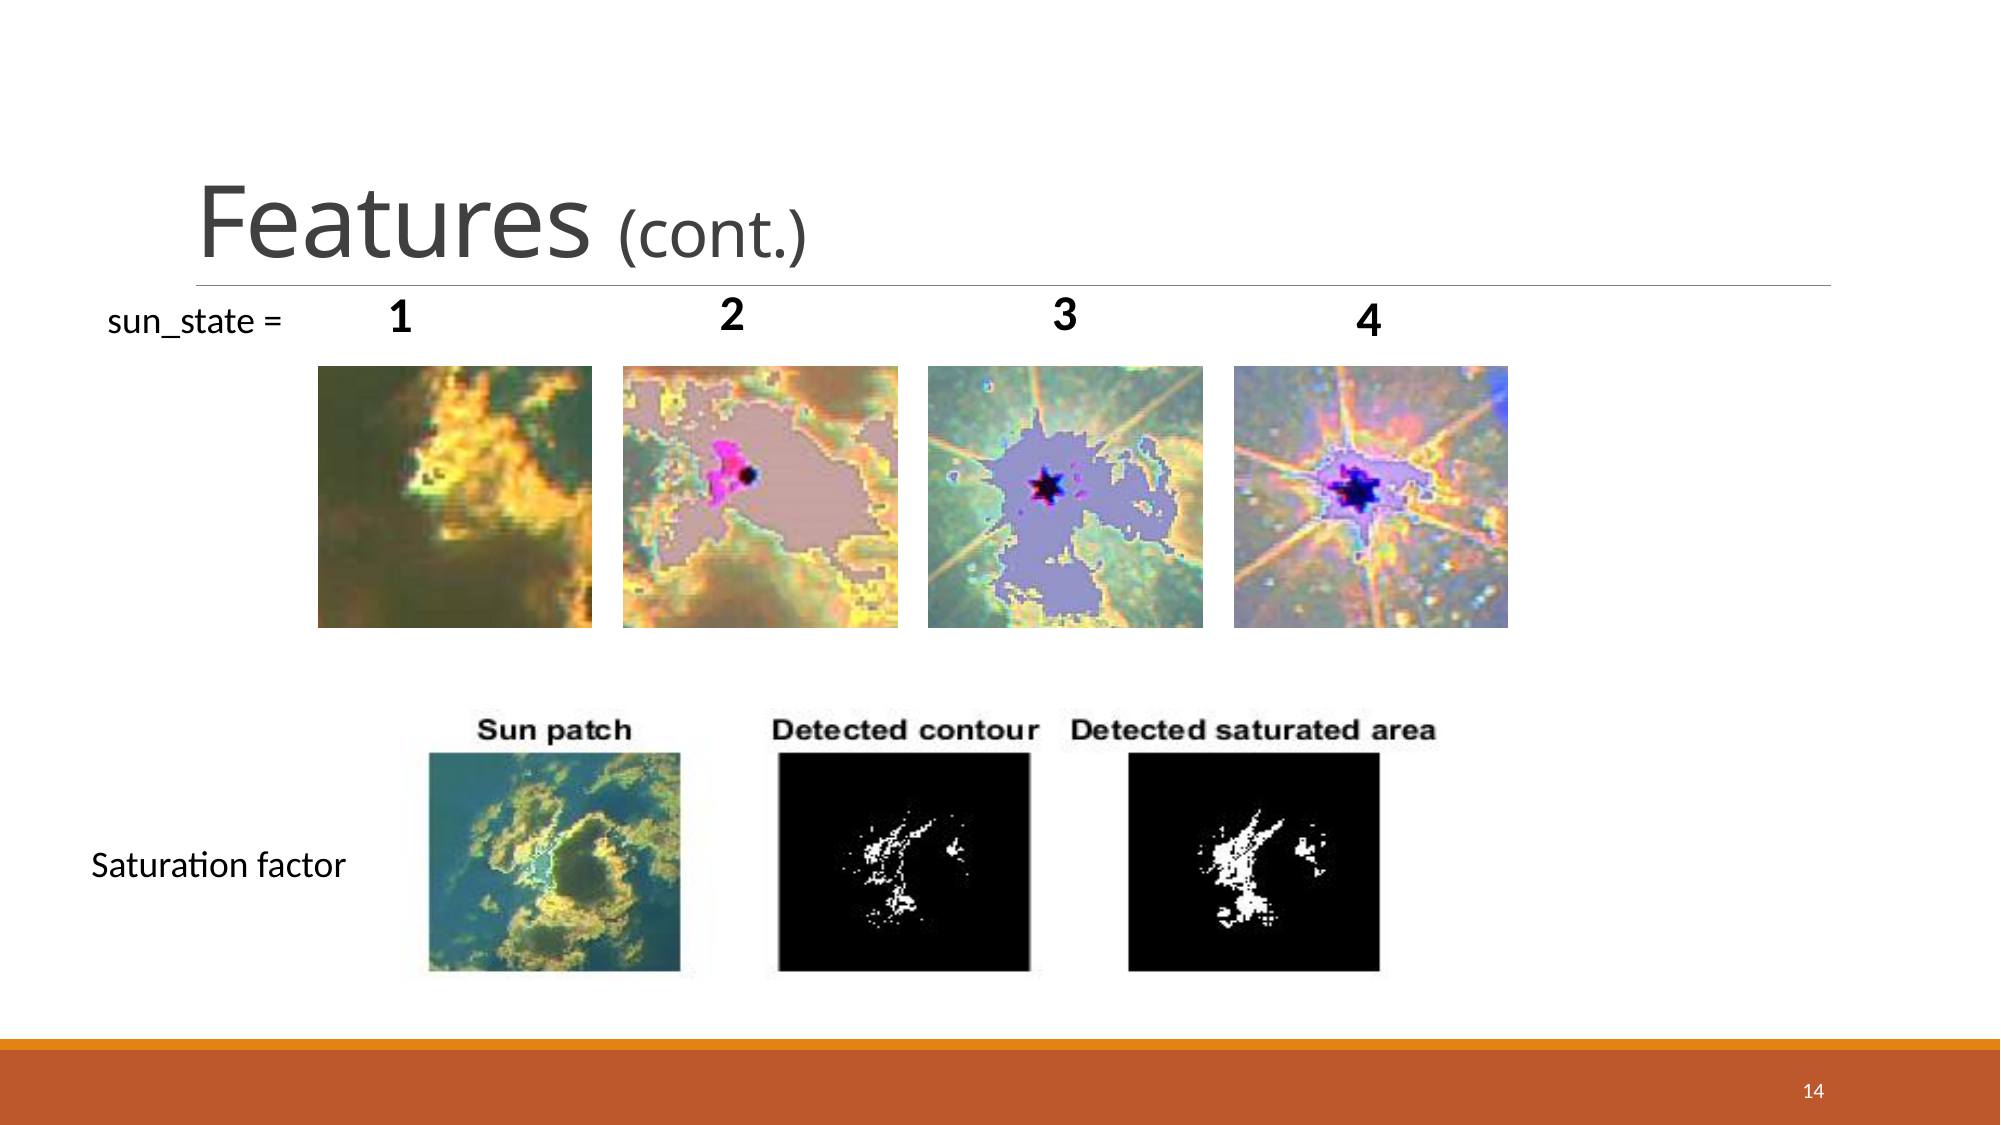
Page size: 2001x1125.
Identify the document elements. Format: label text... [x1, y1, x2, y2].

text_box Saturation factor [76, 832, 260, 892]
text_box 1 [372, 275, 428, 351]
slide_number 14 [1624, 1059, 1840, 1120]
text_box sun_state = [92, 288, 306, 349]
picture [1233, 365, 1509, 628]
picture [928, 365, 1203, 628]
text_box 3 [1037, 273, 1093, 349]
text_box 2 [704, 273, 760, 349]
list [317, 365, 593, 628]
text_box 4 [1341, 279, 1397, 354]
title Features (cont.) [180, 47, 1830, 285]
picture [262, 708, 1509, 1017]
picture [623, 365, 898, 628]
